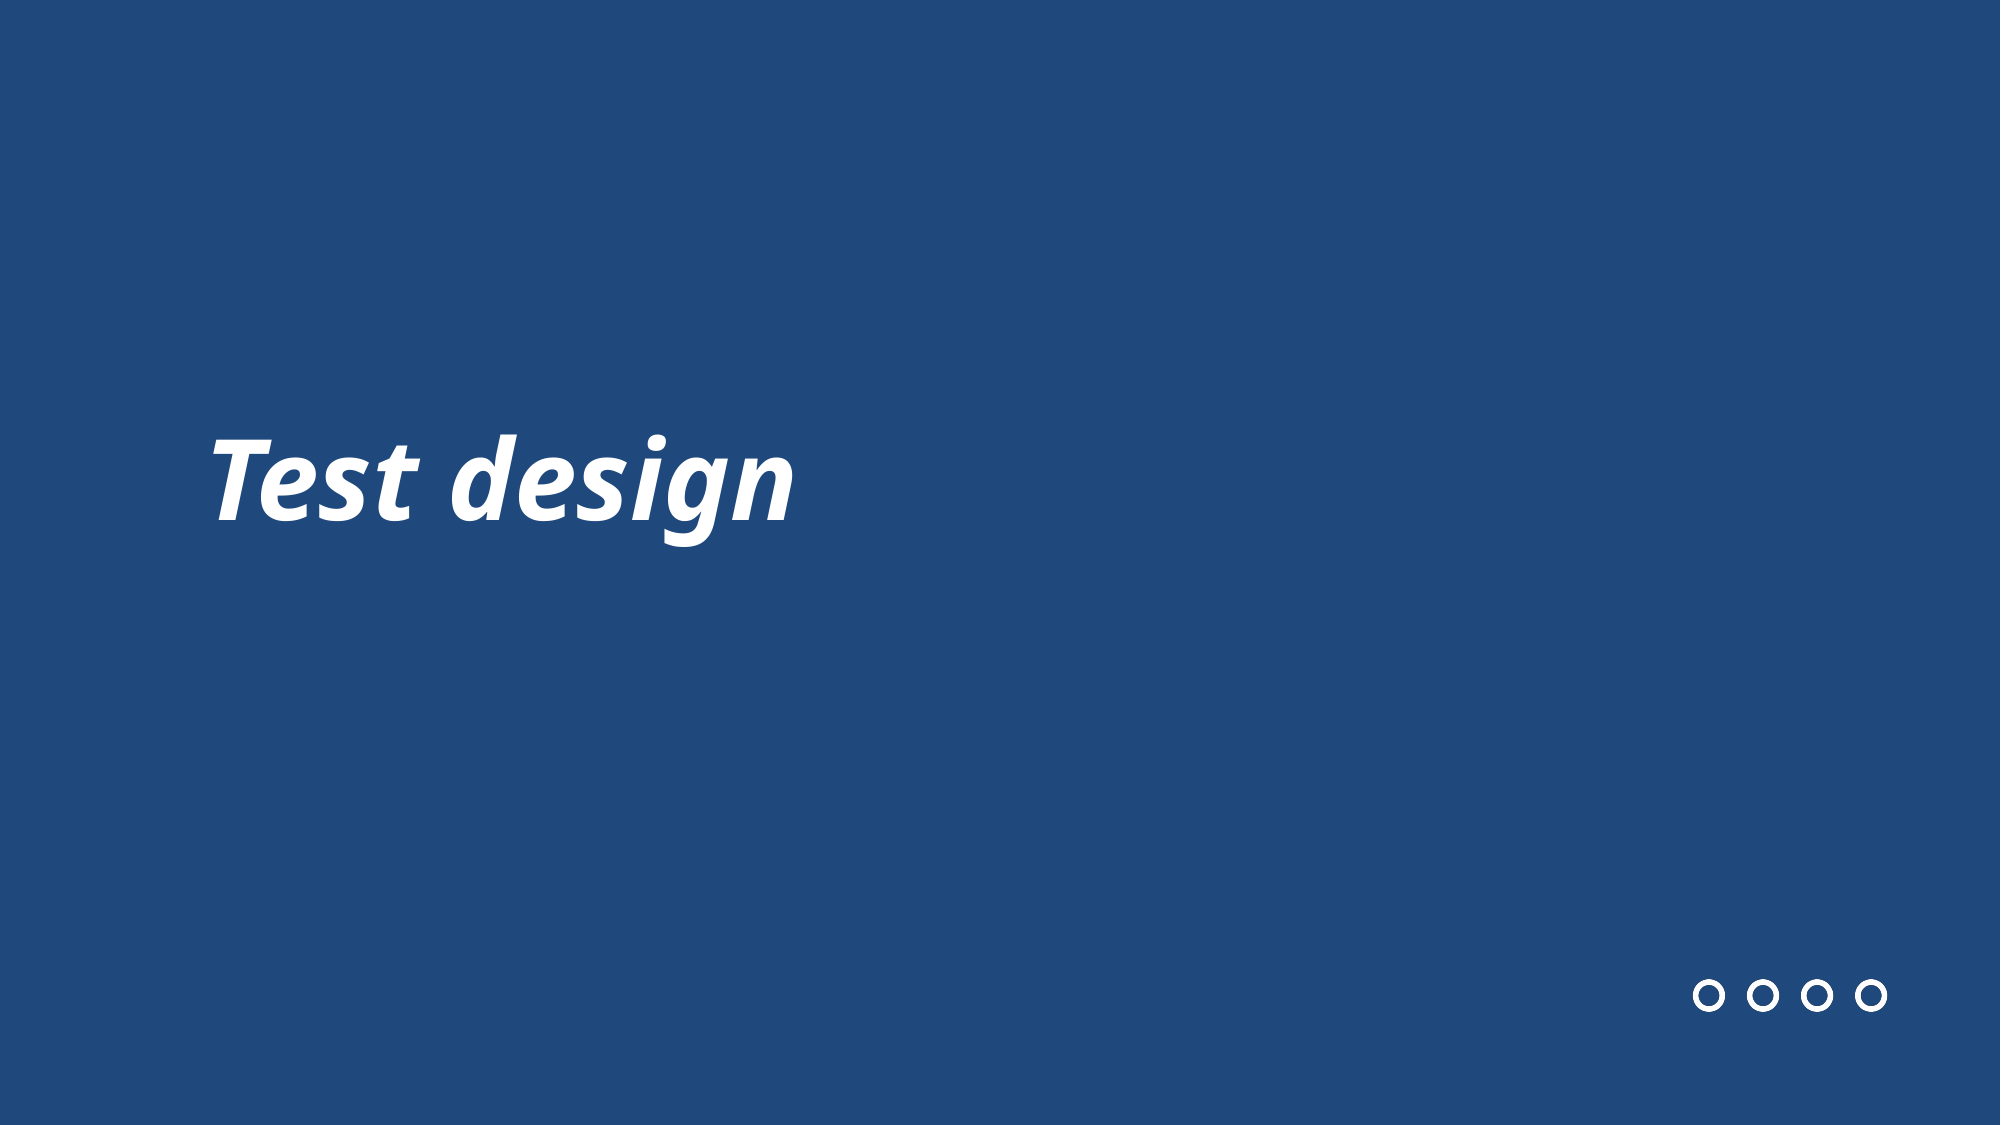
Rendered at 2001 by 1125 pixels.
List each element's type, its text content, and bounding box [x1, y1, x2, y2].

text_box Test design [203, 415, 1847, 547]
picture [1692, 979, 1888, 1012]
